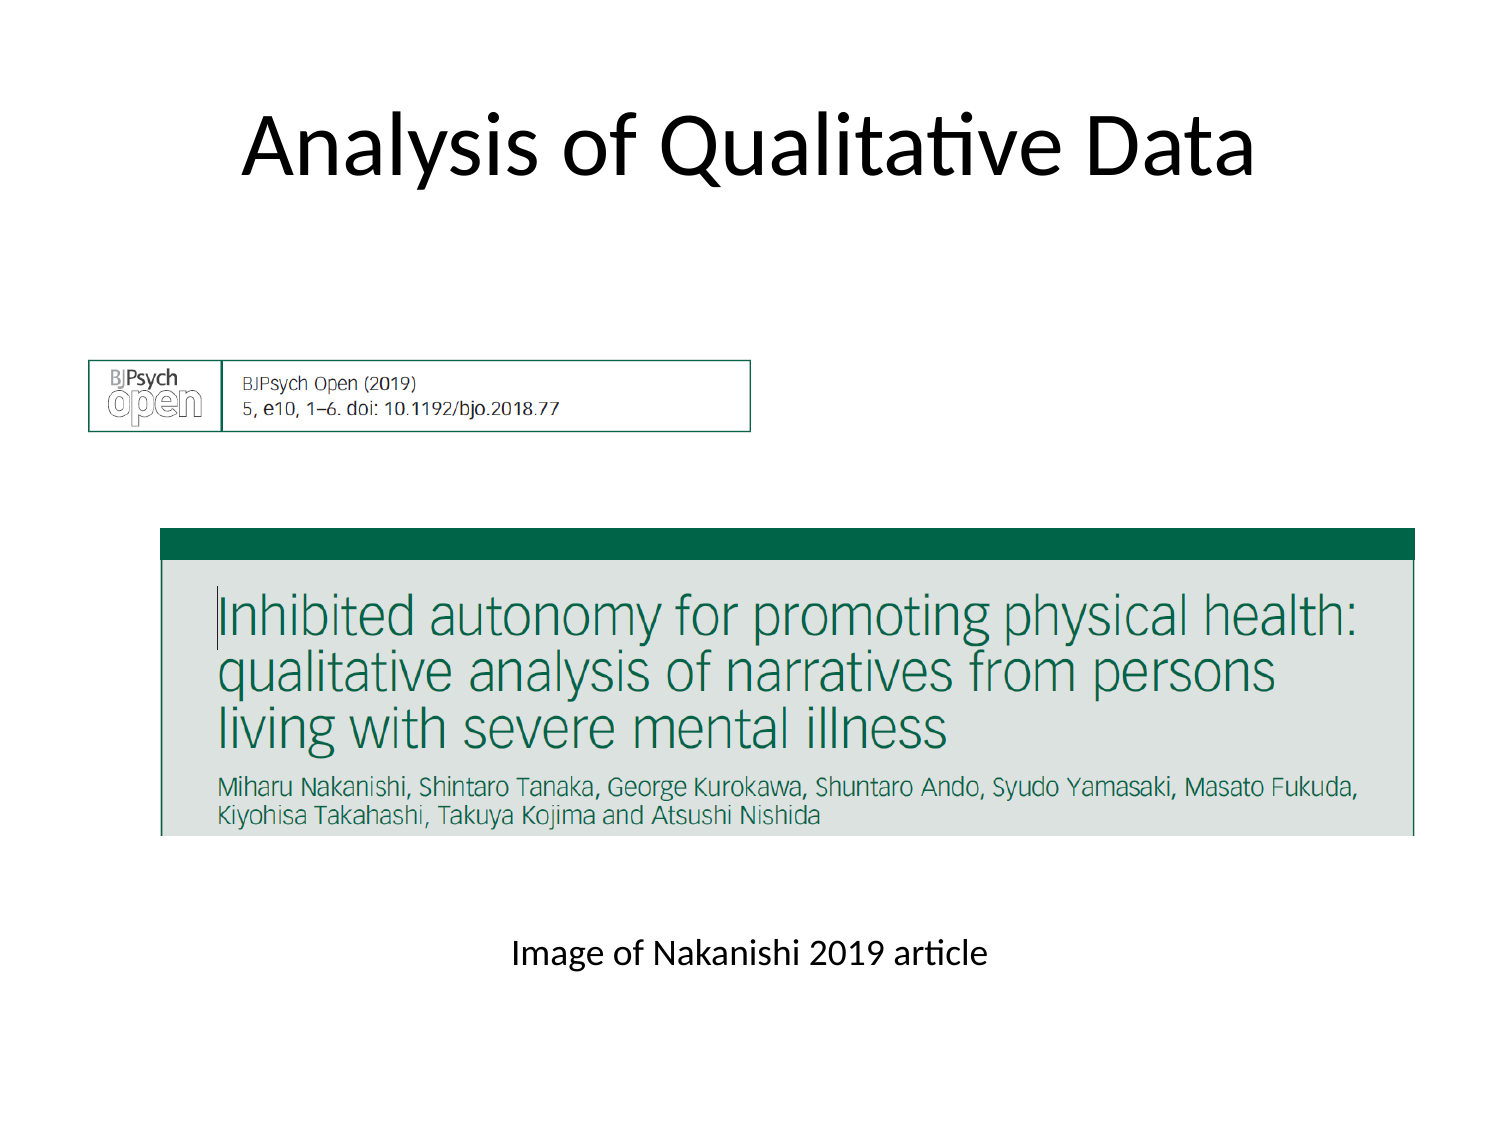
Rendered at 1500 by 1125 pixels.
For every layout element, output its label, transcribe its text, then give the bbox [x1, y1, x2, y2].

title Analysis of Qualitative Data [75, 45, 1425, 233]
picture [74, 347, 1426, 836]
text_box Image of Nakanishi 2019 article [74, 920, 1425, 1005]
